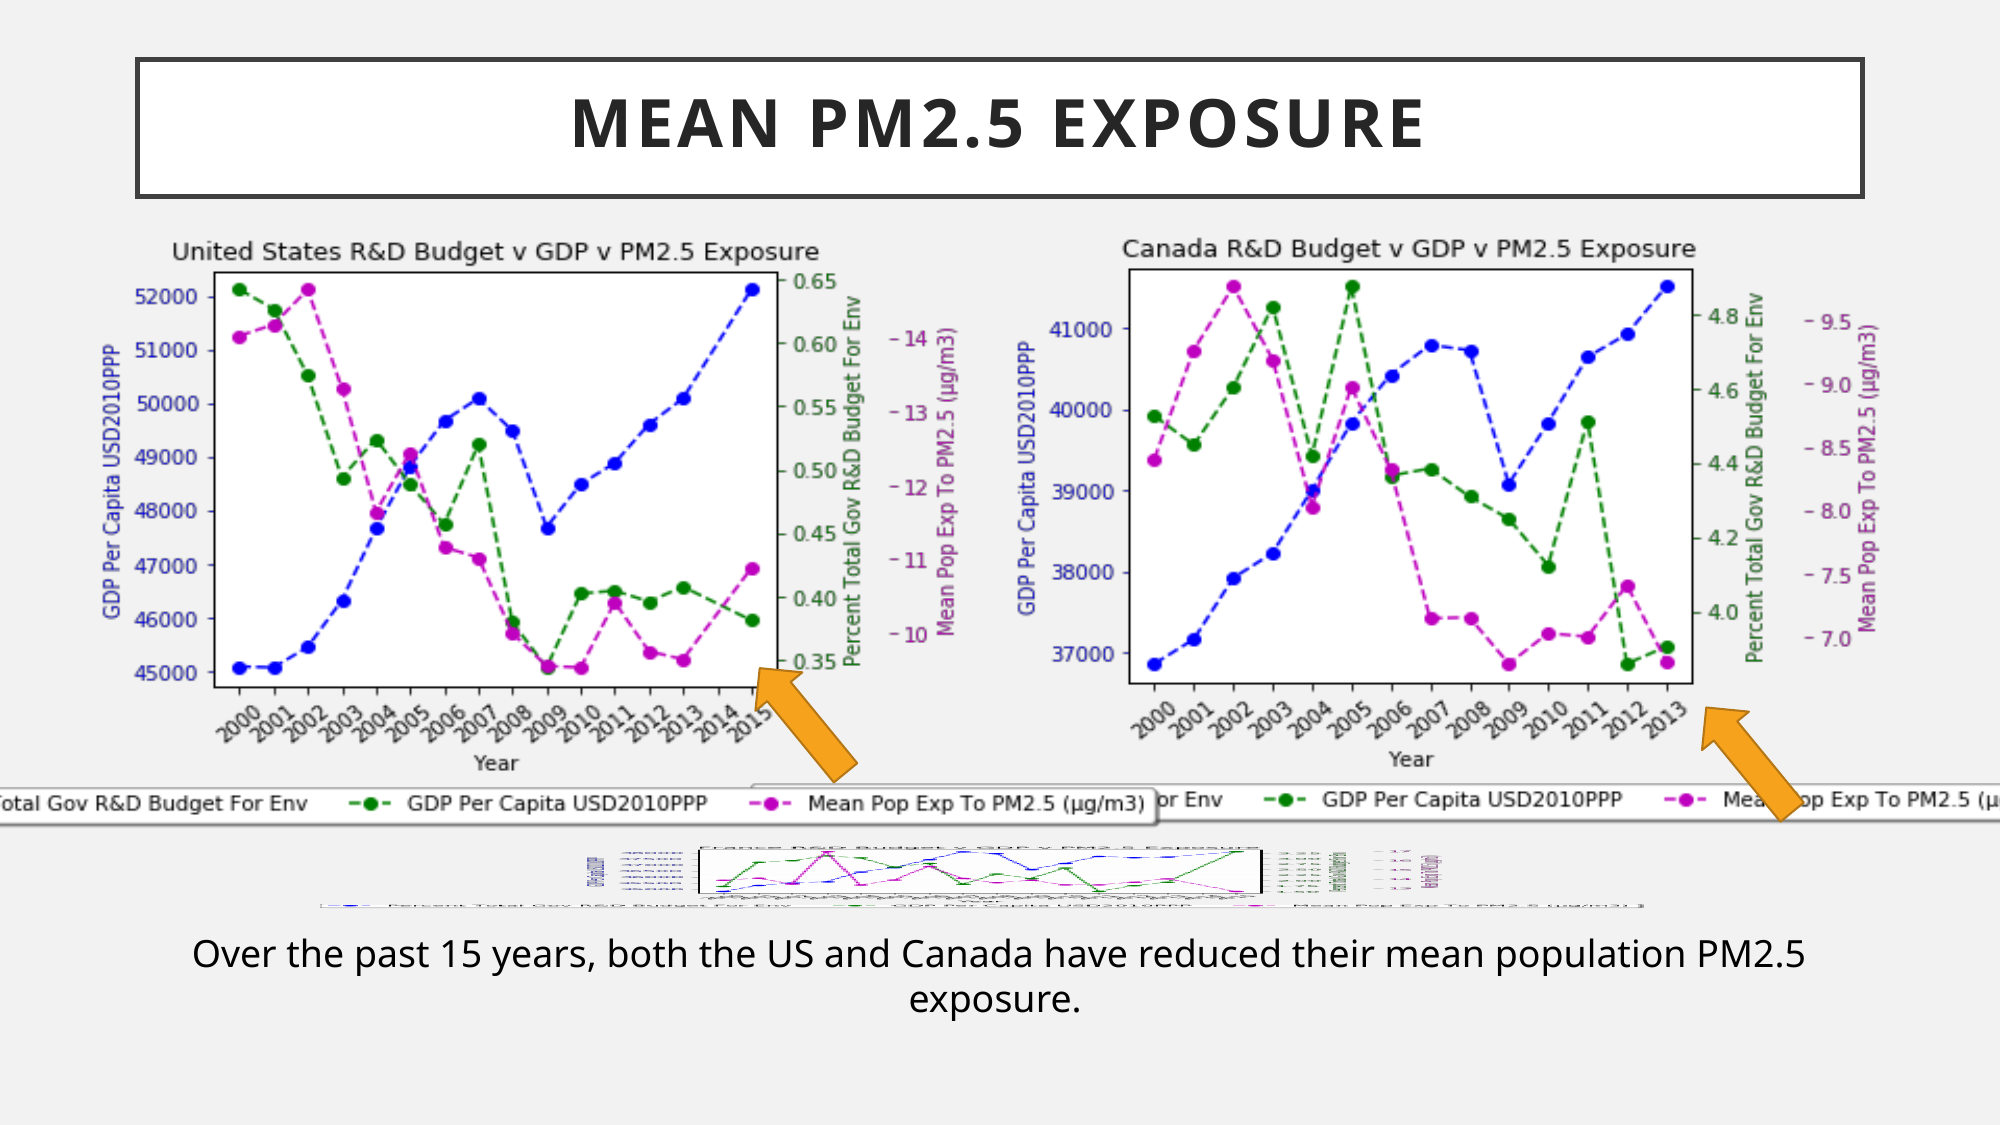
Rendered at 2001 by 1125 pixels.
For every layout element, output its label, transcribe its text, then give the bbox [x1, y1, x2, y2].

picture [306, 845, 1653, 909]
picture [0, 225, 2000, 837]
text_box Over the past 15 years, both the US and Canada have reduced their mean population PM2.5 exposure. [137, 922, 1863, 1028]
title Mean PM2.5 exposure [135, 57, 1865, 199]
